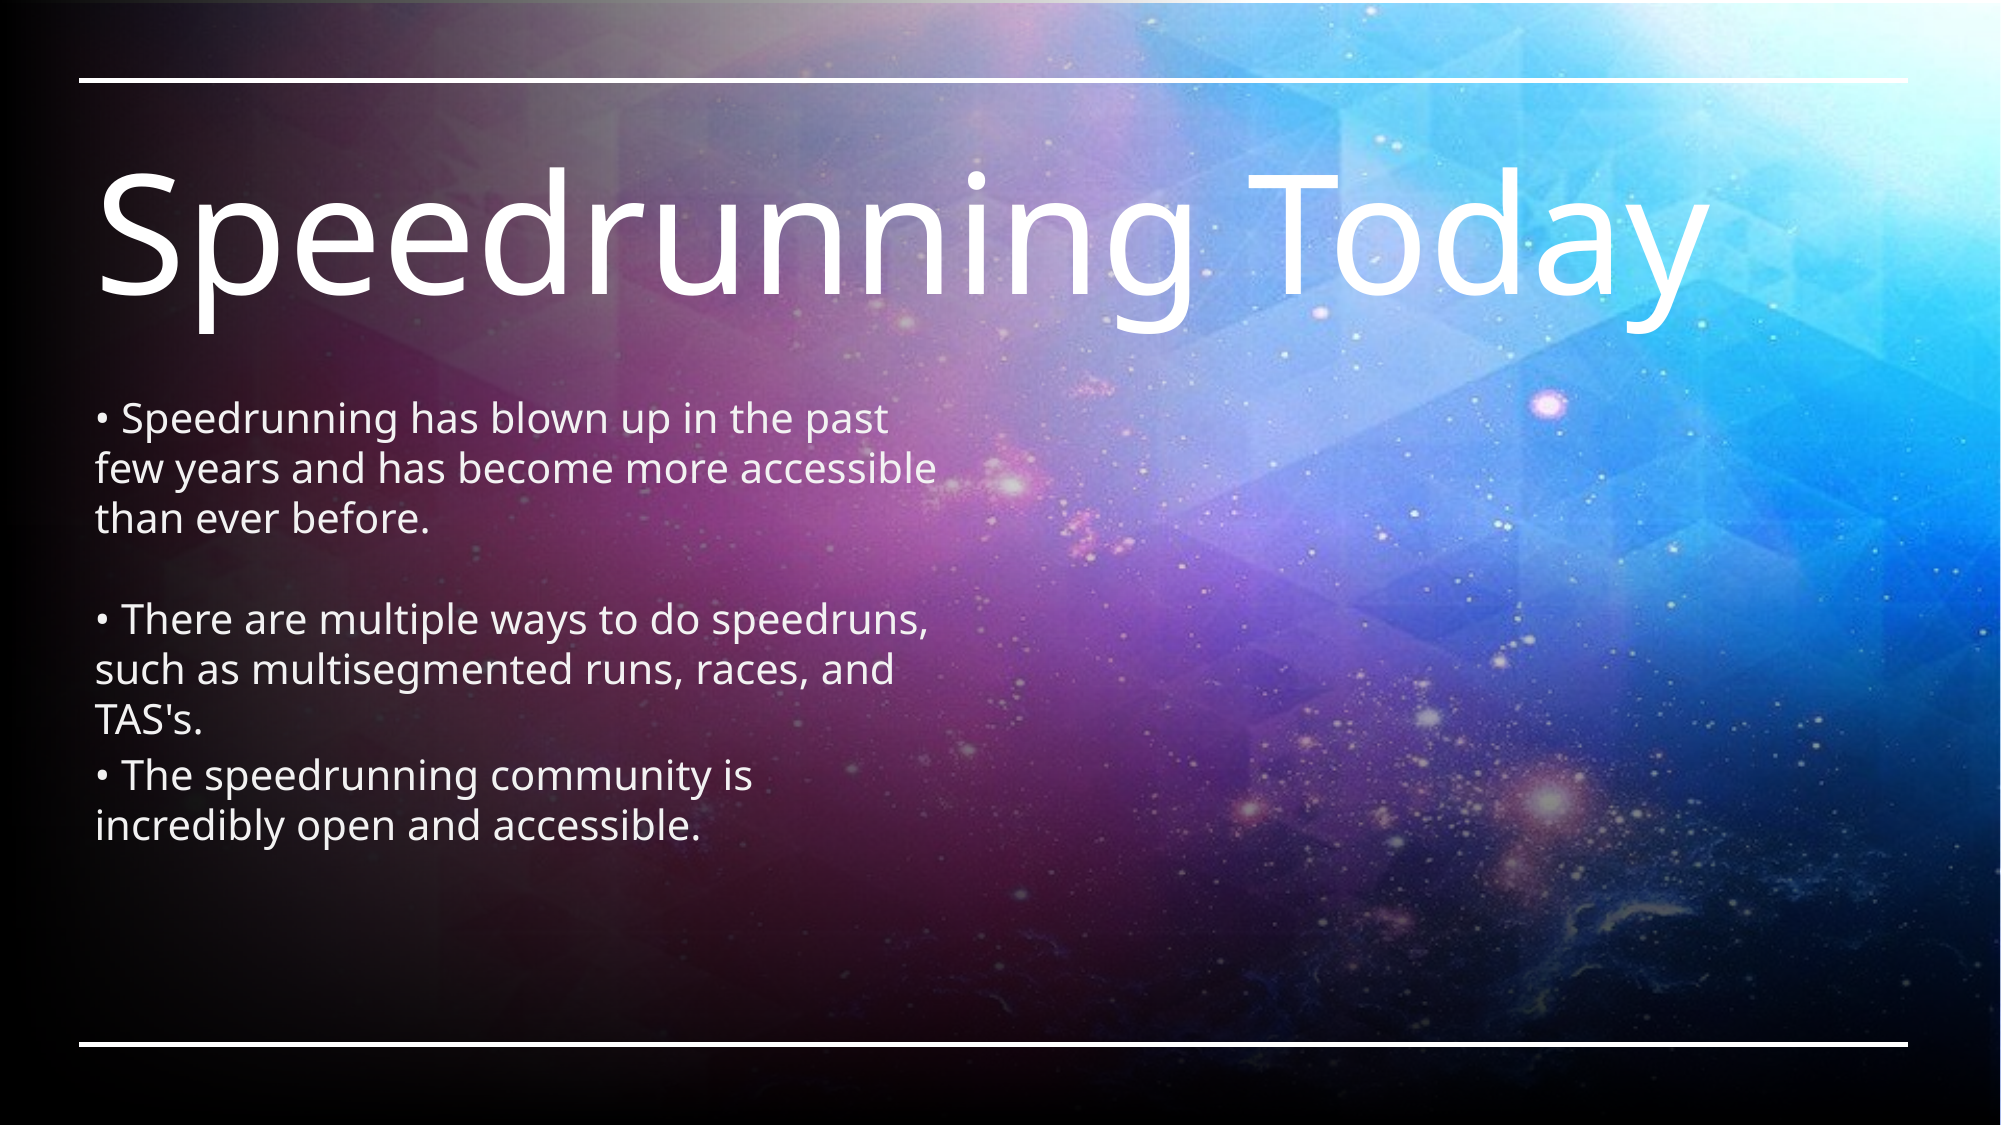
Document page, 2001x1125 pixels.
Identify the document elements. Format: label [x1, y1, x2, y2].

list [0, 3, 2000, 1125]
